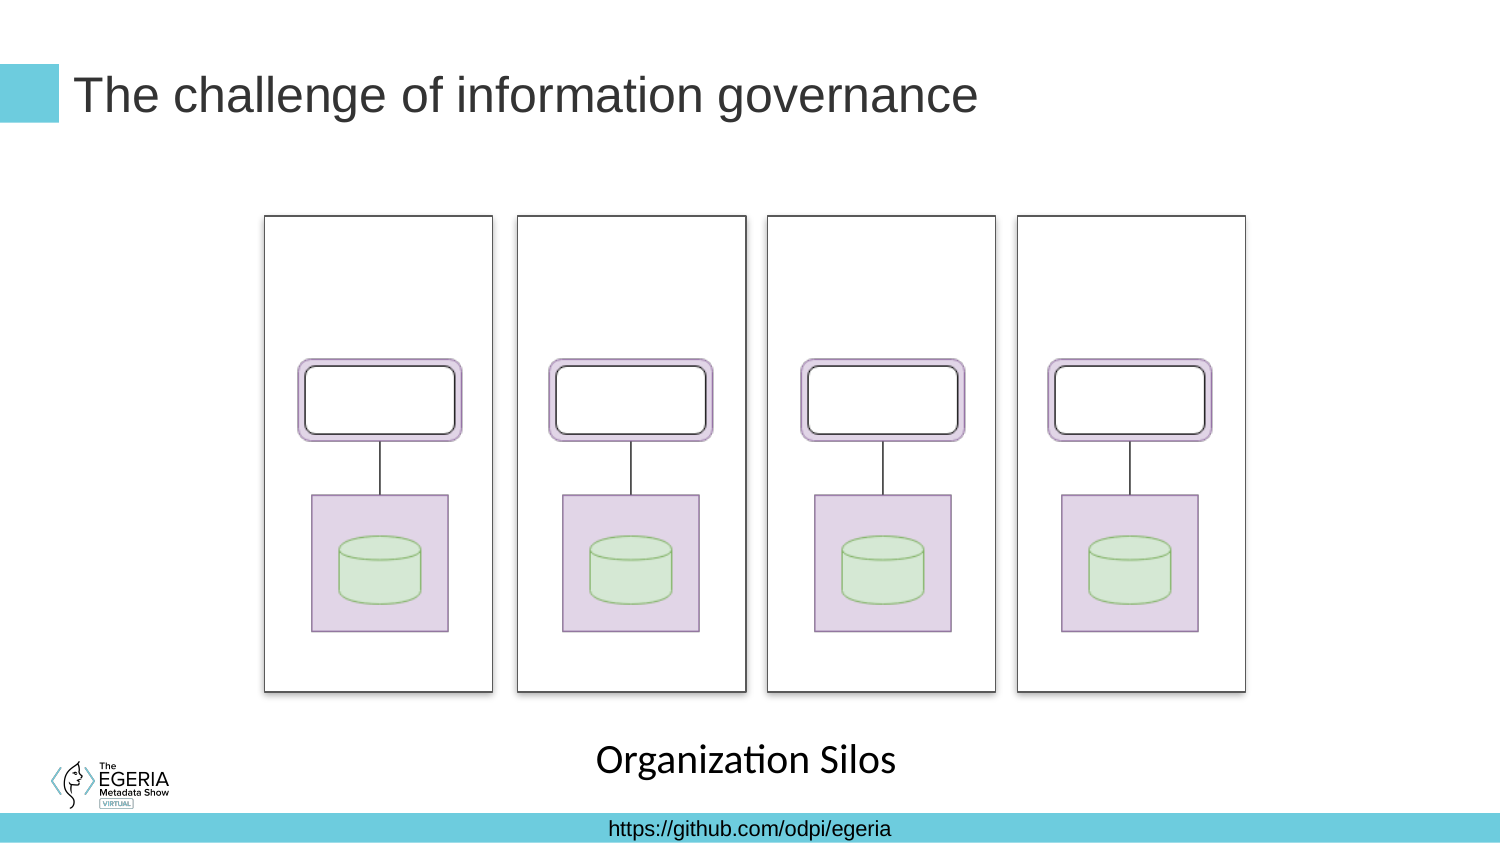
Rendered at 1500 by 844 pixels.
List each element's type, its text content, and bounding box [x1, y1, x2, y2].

text_box [767, 215, 996, 693]
text_box Organization Silos [581, 724, 912, 790]
text_box [1017, 215, 1246, 693]
picture [291, 352, 467, 639]
picture [1040, 352, 1217, 639]
text_box [517, 215, 747, 693]
title The challenge of information governance [58, 47, 1449, 141]
picture [542, 352, 718, 639]
text_box [264, 215, 493, 693]
picture [794, 352, 970, 639]
picture [51, 761, 169, 809]
